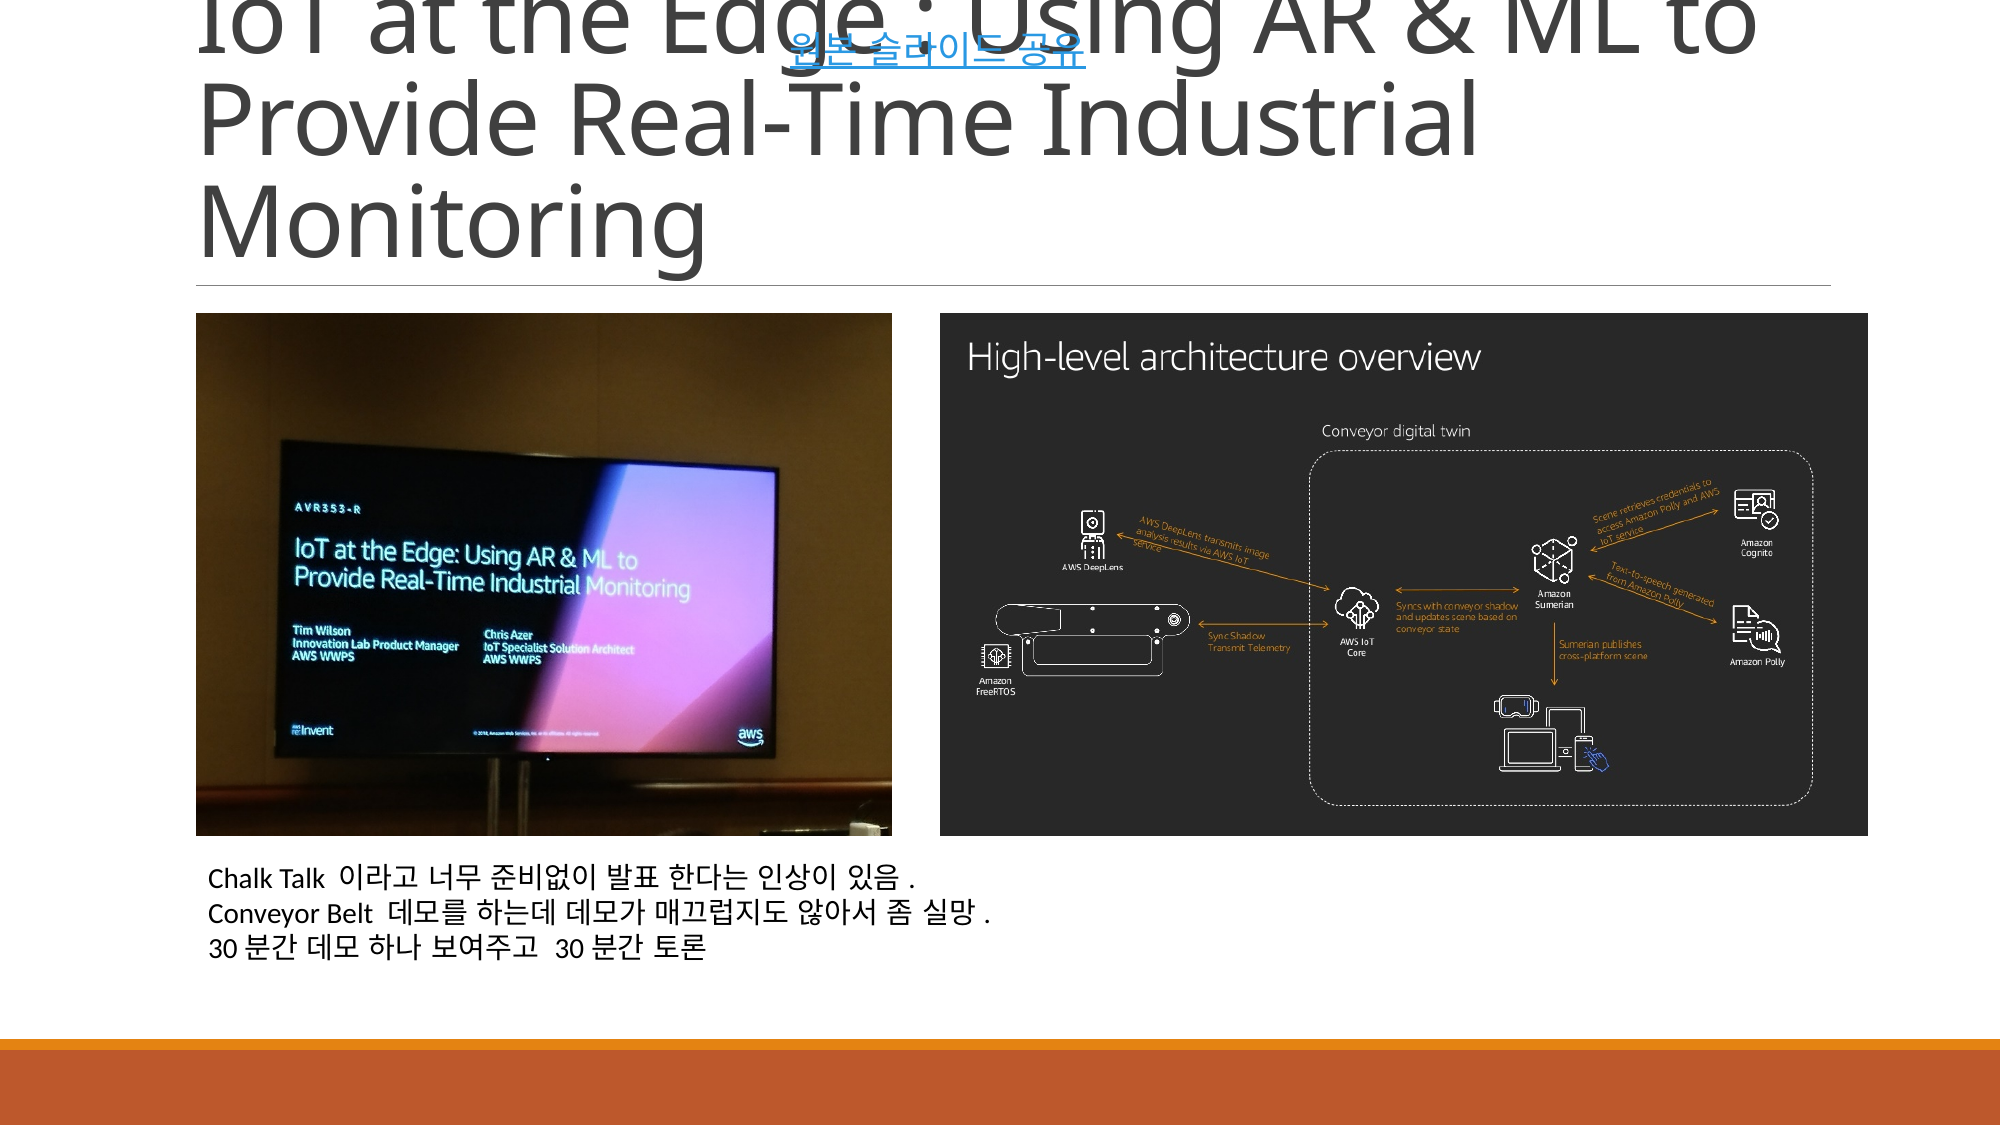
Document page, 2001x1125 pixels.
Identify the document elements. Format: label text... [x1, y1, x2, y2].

picture [939, 313, 1868, 836]
text_box Chalk Talk 이라고 너무 준비없이 발표 한다는 인상이 있음. Conveyor Belt 데모를 하는데 데모가 매끄럽지도 않아서 좀 실망. 30분간 데모 하나 보여주고 30분간 토론 [193, 852, 1849, 972]
title IoT at the Edge : Using AR & ML to Provide Real-Time Industrial Monitoring [180, 47, 1830, 285]
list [195, 313, 892, 836]
text_box 원본 슬라이드 공유 [774, 18, 1102, 88]
